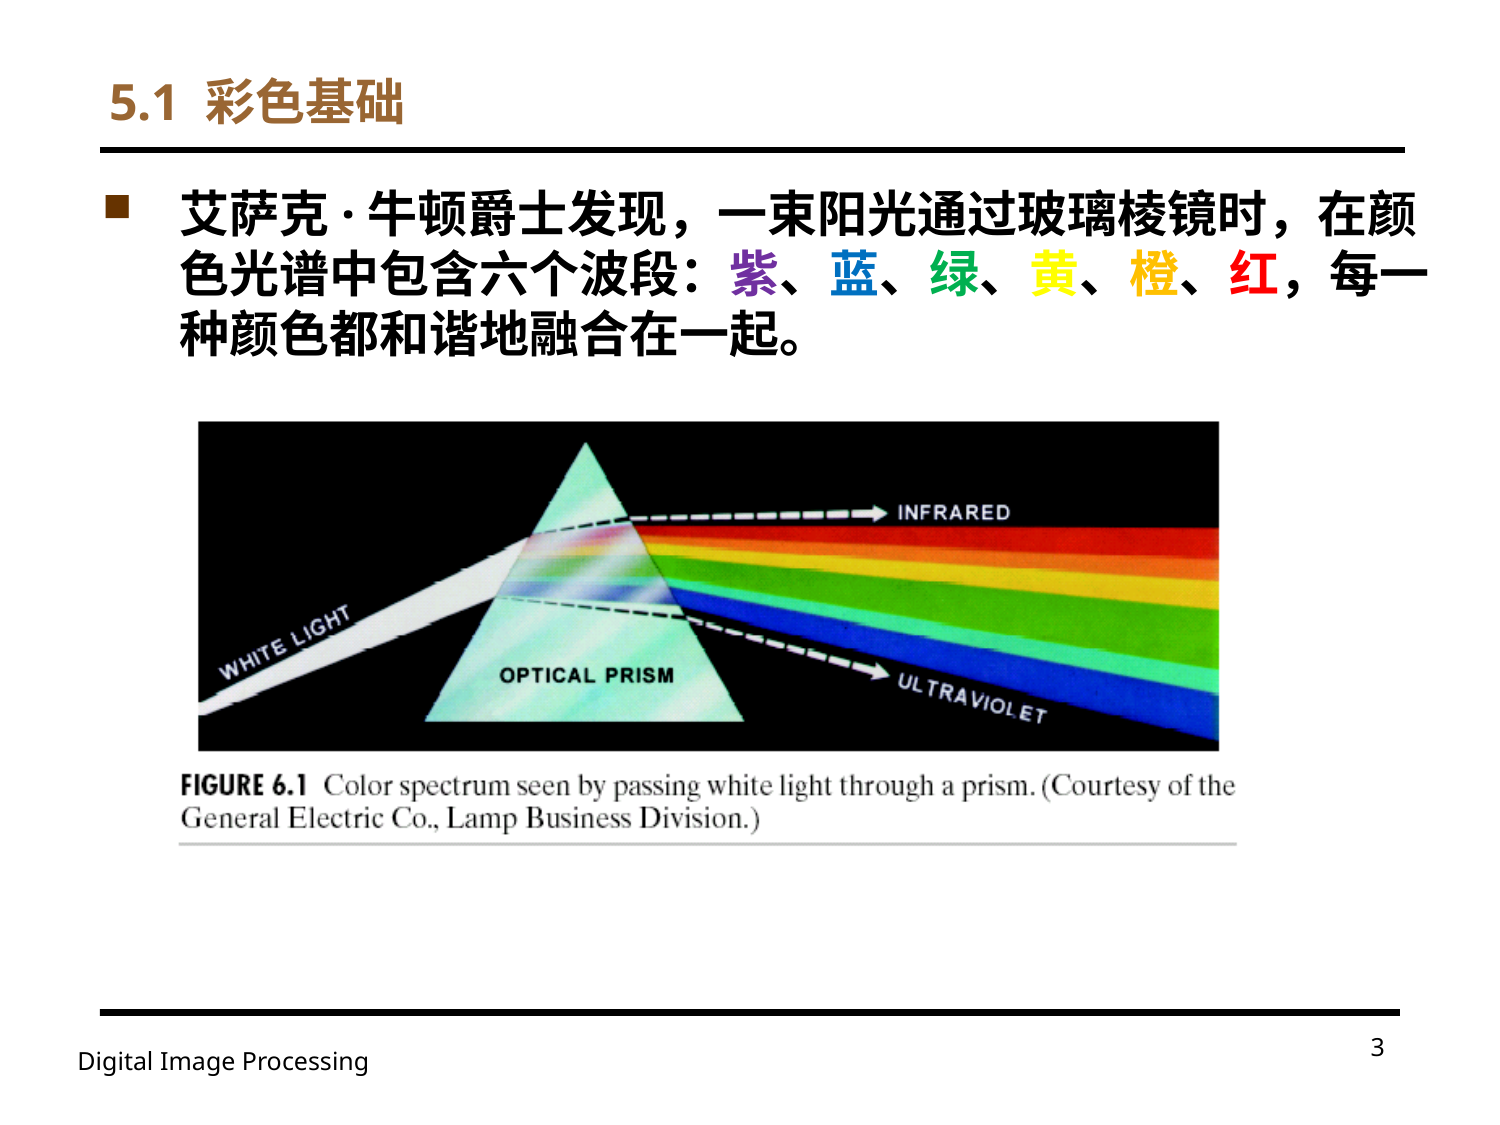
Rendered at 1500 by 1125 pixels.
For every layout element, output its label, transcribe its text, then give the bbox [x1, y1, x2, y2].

text_box 艾萨克·牛顿爵士发现，一束阳光通过玻璃棱镜时，在颜色光谱中包含六个波段：紫、蓝、绿、黄、橙、红，每一种颜色都和谐地融合在一起。 [87, 174, 1445, 438]
slide_number Digital Image Processing [62, 1037, 488, 1116]
title 5.1 彩色基础 [94, 50, 1407, 138]
picture [171, 412, 1242, 851]
slide_number 3 [1074, 1024, 1400, 1103]
